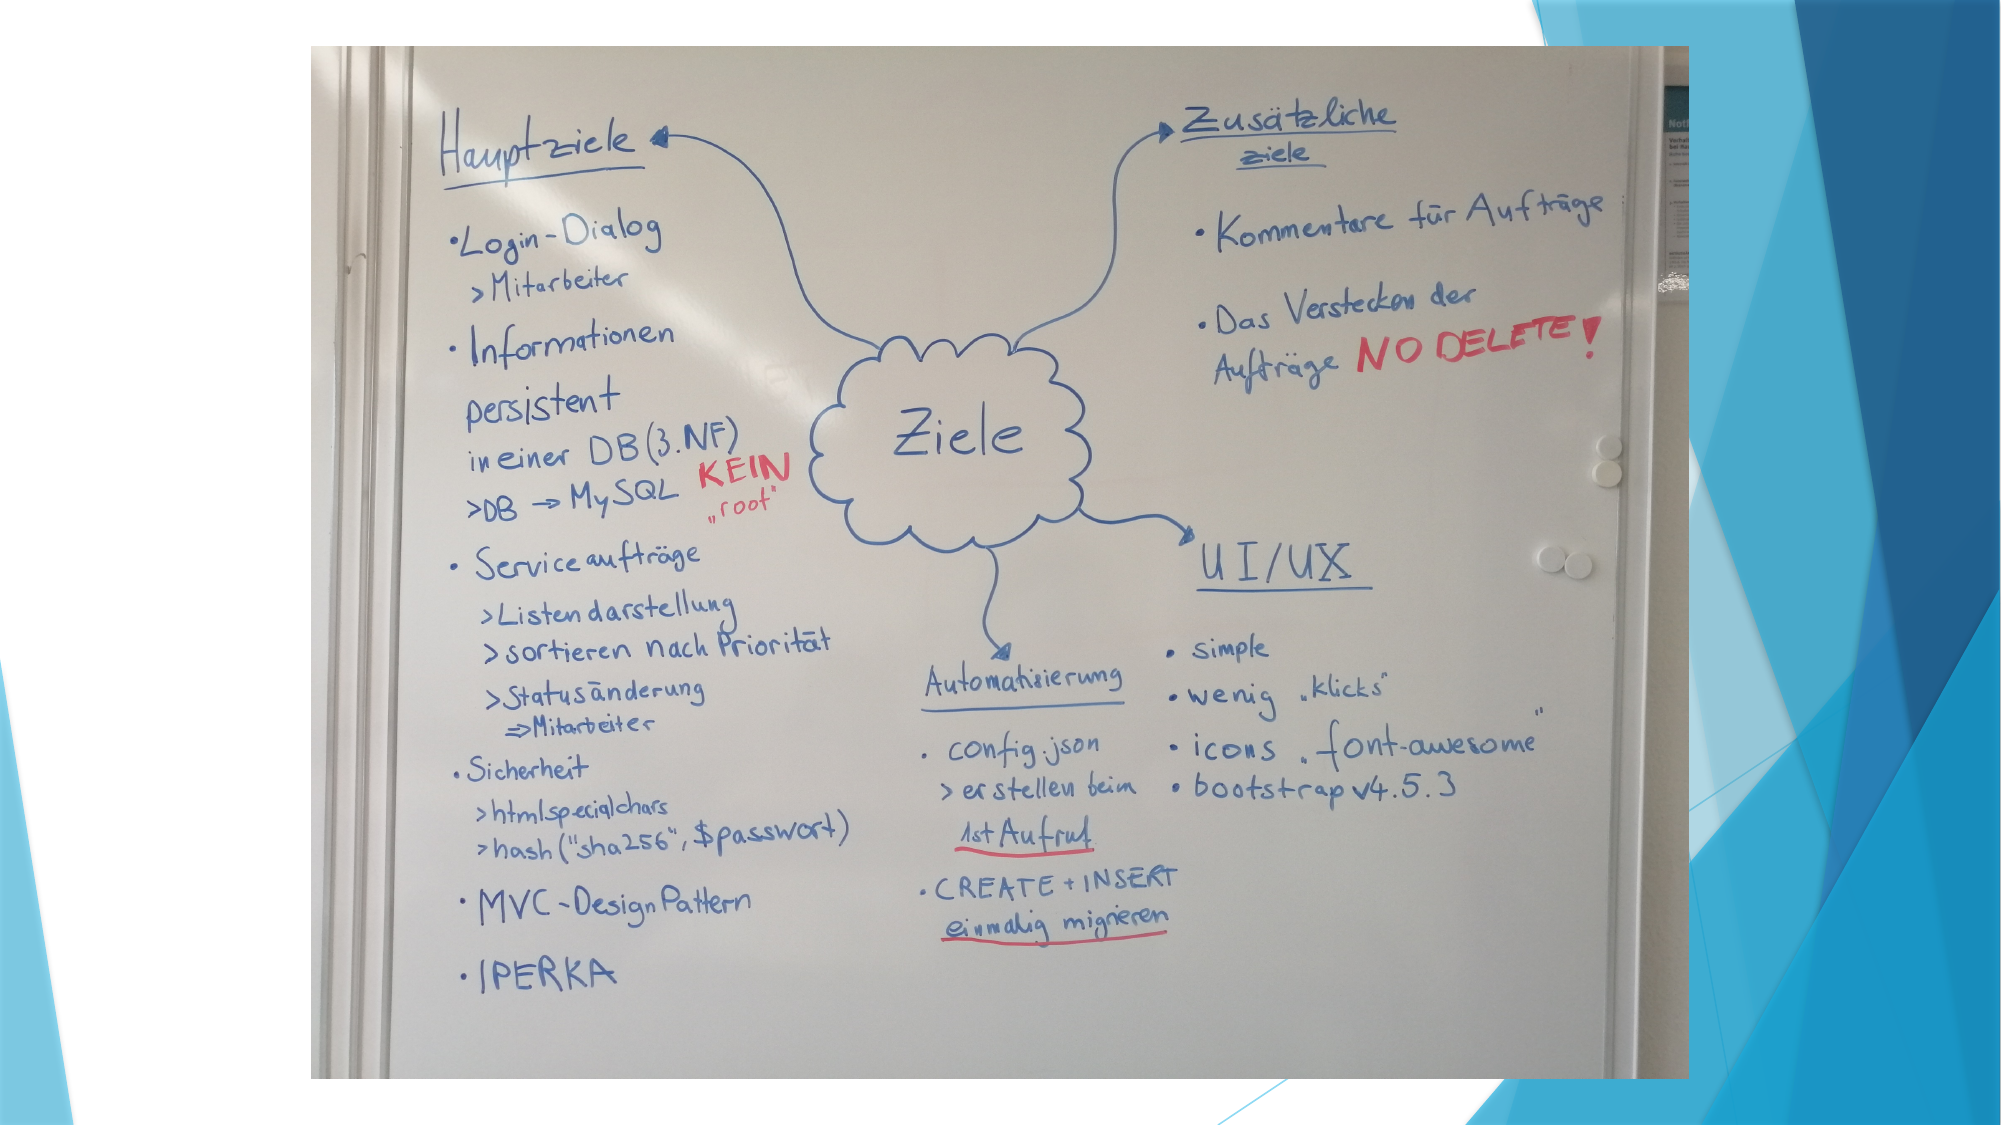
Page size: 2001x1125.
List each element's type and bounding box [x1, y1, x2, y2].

picture [311, 45, 1689, 1080]
